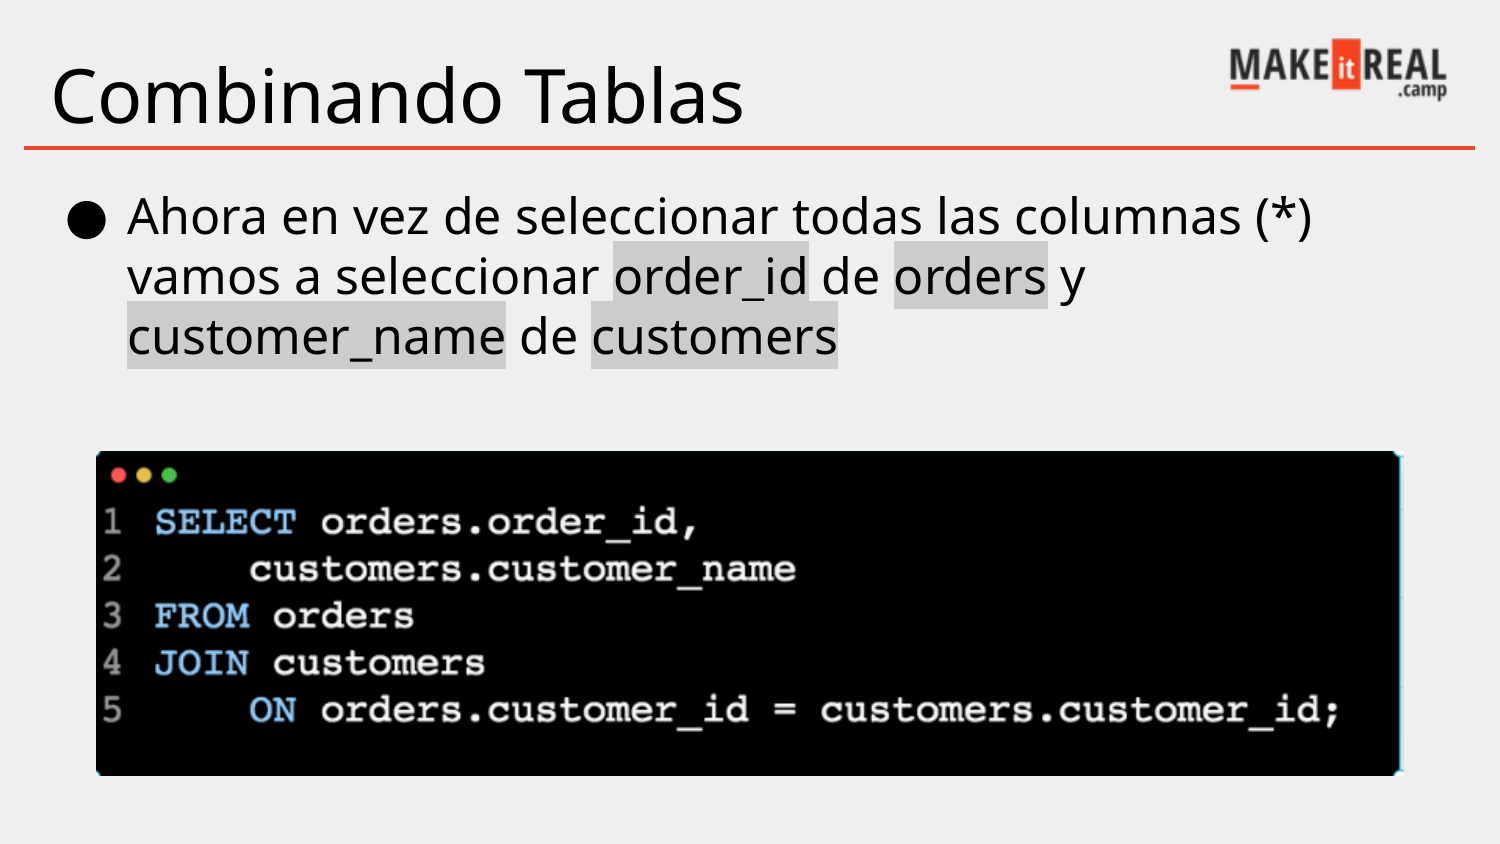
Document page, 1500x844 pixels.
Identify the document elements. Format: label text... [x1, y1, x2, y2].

picture [24, 146, 1476, 151]
picture [96, 451, 1404, 776]
text_box Combinando Tablas [35, 33, 1205, 137]
text_box Ahora en vez de seleccionar todas las columnas (*) vamos a seleccionar order_id de orders y customer_name de customers [37, 169, 1459, 790]
picture [1202, 15, 1476, 126]
